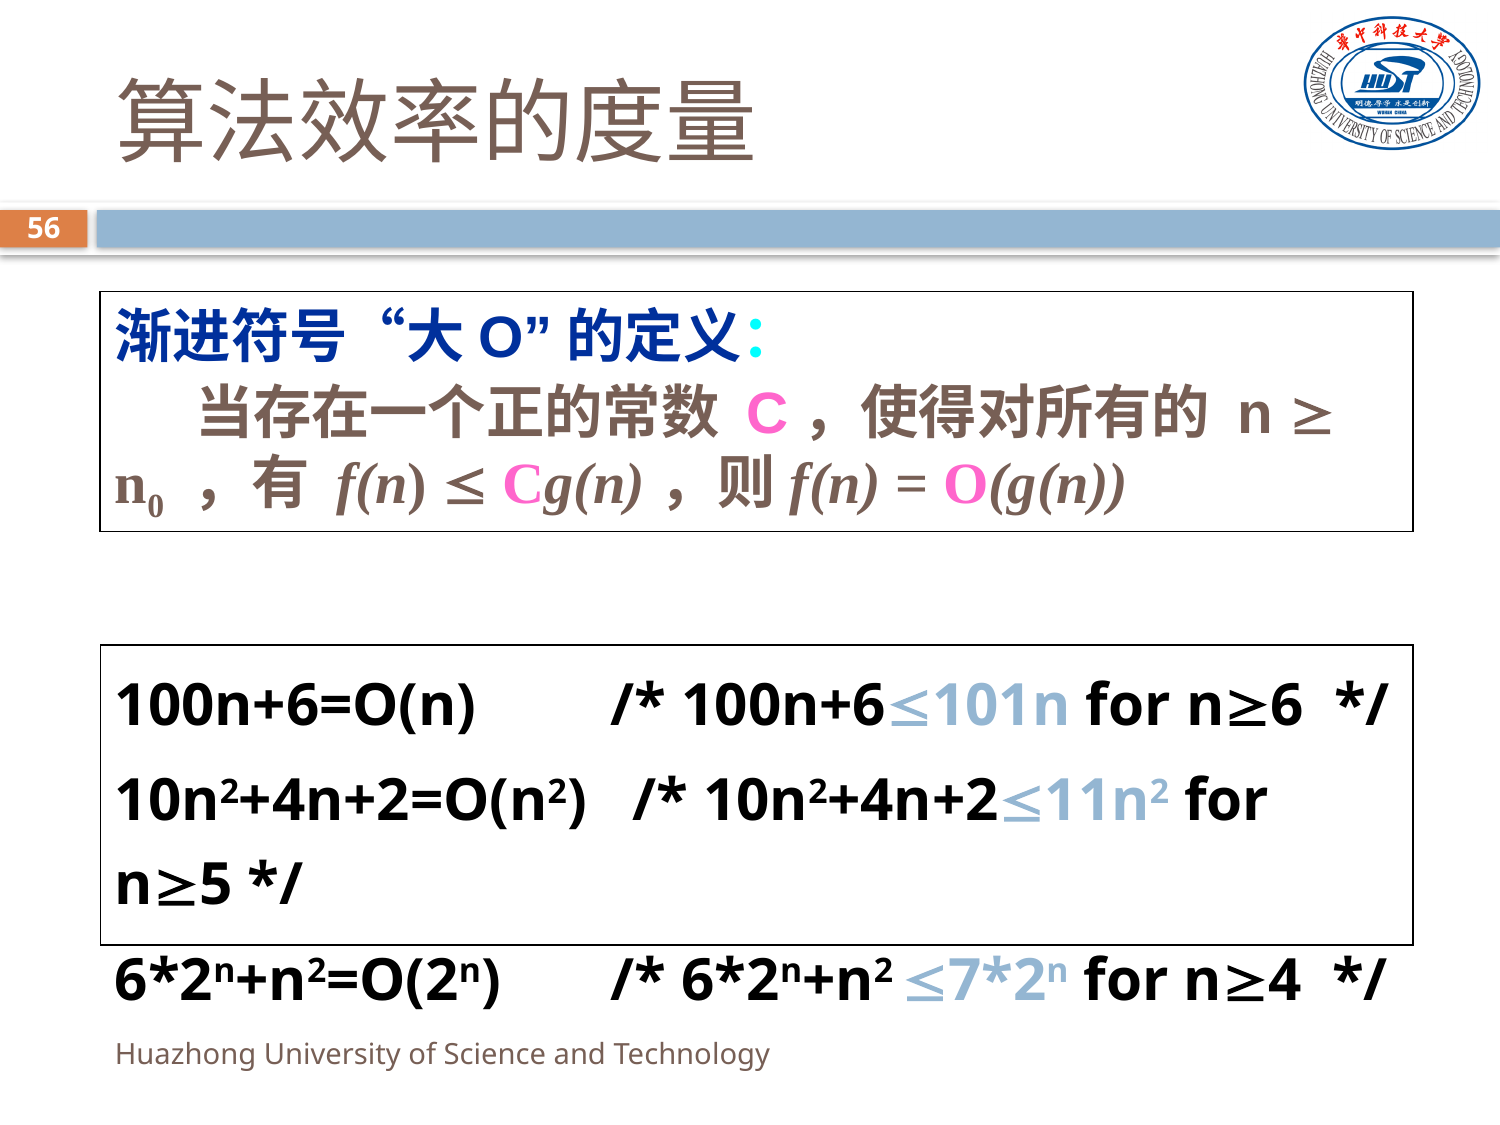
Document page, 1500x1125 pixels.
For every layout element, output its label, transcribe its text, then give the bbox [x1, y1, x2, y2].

picture [1299, 12, 1488, 153]
title 算法效率的度量 [100, 37, 1438, 200]
footer Huazhong University of Science and Technology [99, 1024, 990, 1085]
text_box 100n+6=O(n) /* 100n+6101n for n6 */ 10n2+4n+2=O(n2) /* 10n2+4n+211n2 for n5 */ 6*2n+n2=O(2n) /* 6*2n+n2 7*2n for n4 */ [100, 645, 1413, 946]
slide_number 56 [0, 208, 88, 249]
text_box 渐进符号“大O”的定义： 当存在一个正的常数 C，使得对所有的 n  n0 ，有 f(n)  Cg(n)，则f(n) = O(g(n)) [99, 291, 1413, 532]
